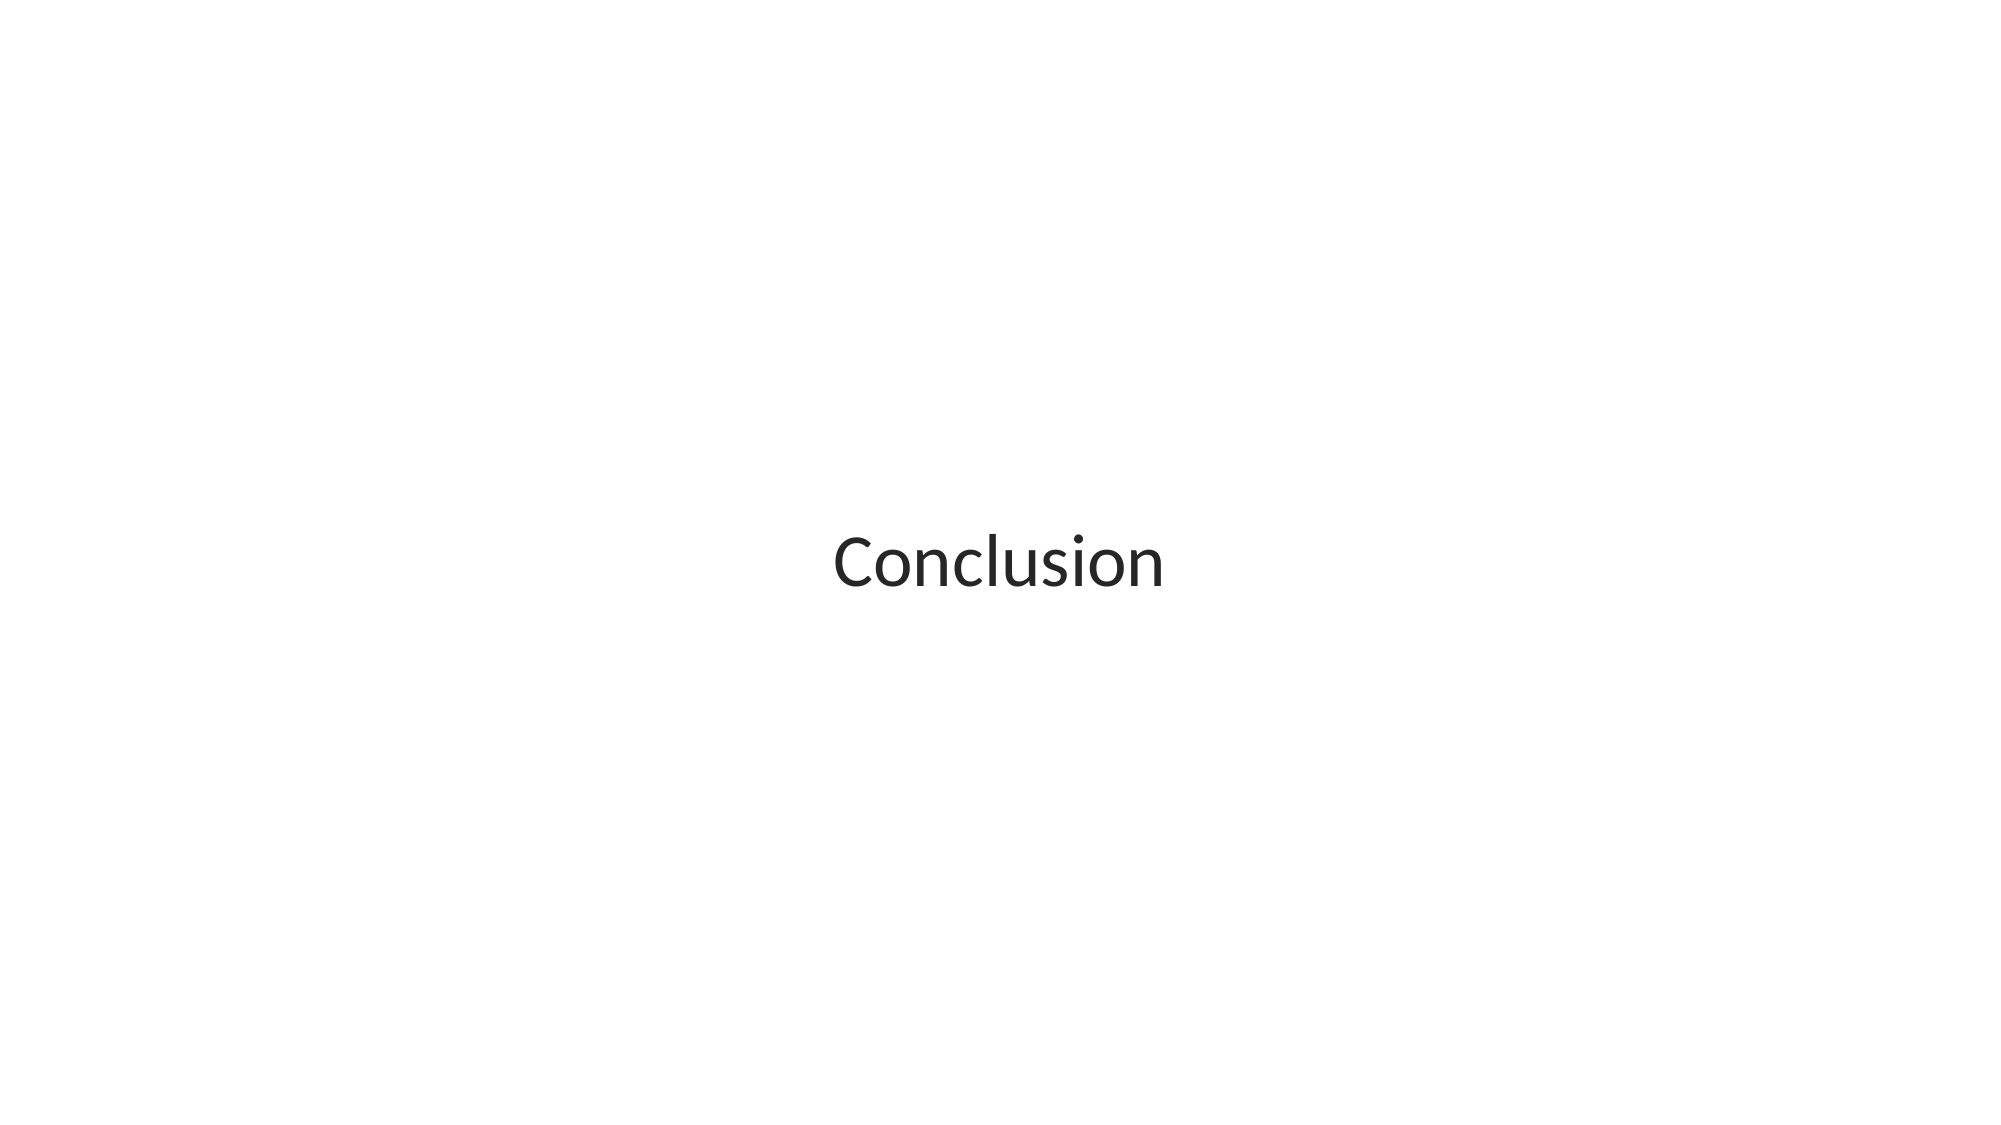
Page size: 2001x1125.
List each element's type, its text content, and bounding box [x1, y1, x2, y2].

text_box Conclusion [200, 504, 1800, 621]
